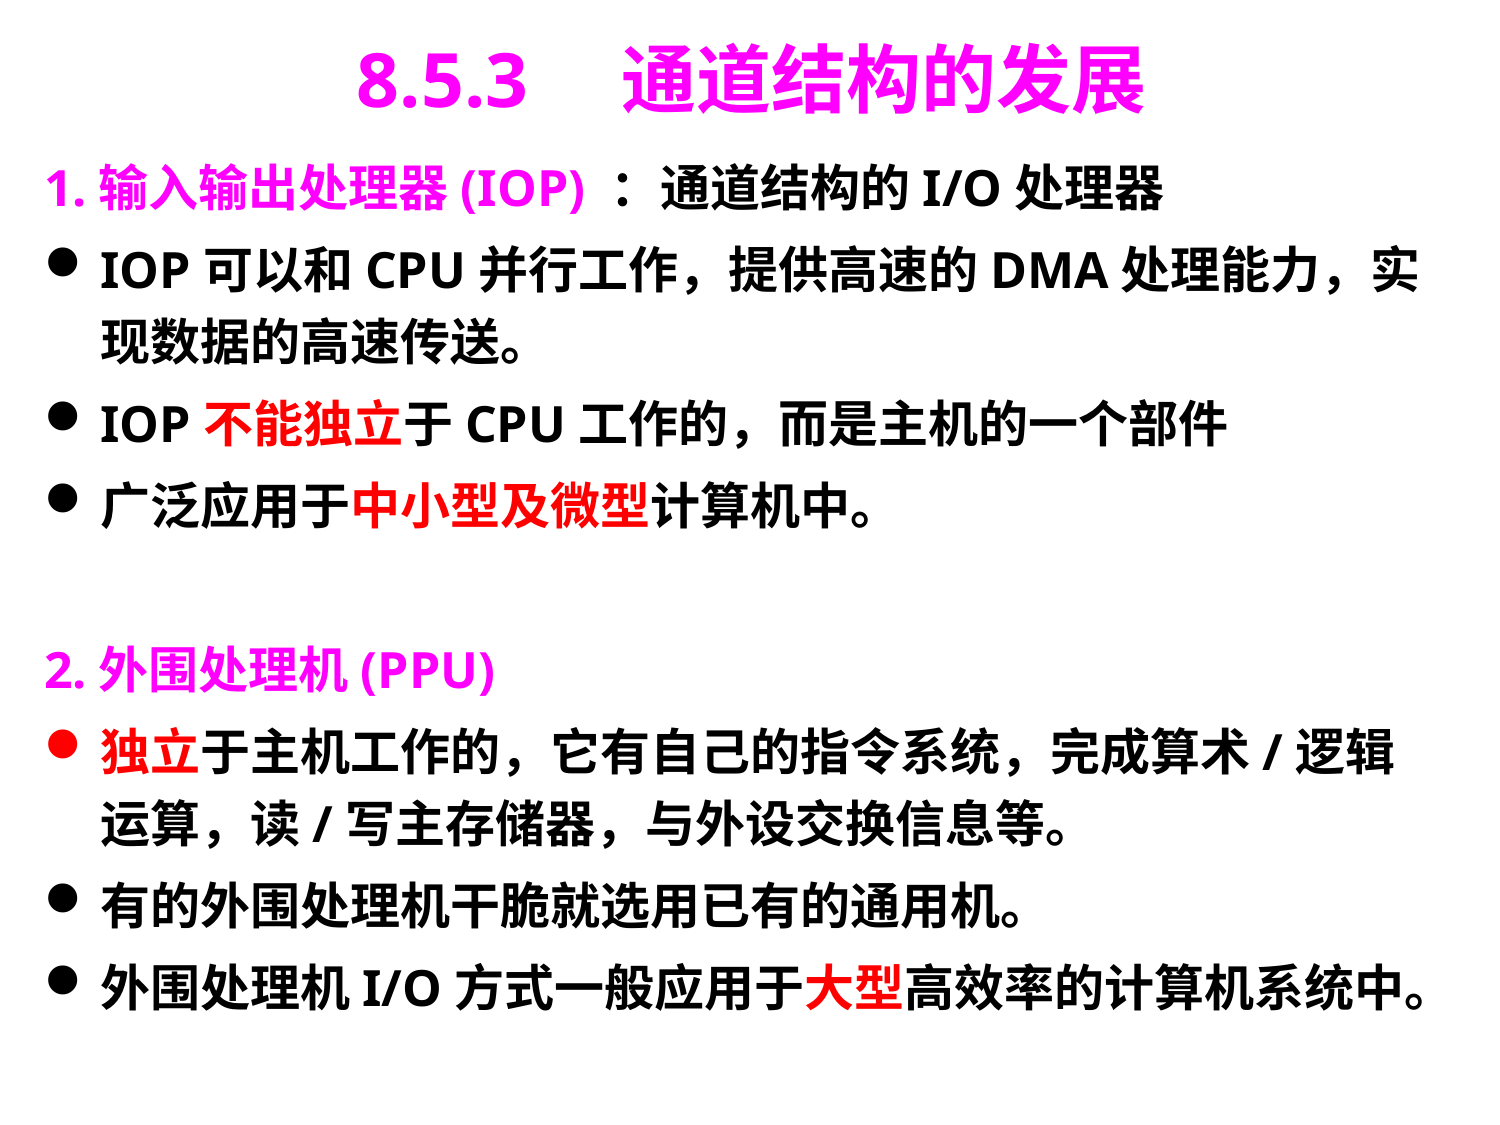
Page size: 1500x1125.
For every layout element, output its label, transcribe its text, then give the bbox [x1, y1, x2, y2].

title 8.5.3 通道结构的发展 [76, 30, 1428, 124]
list 1.输入输出处理器(IOP) ：通道结构的I/O处理器 IOP可以和CPU并行工作，提供高速的DMA处理能力，实现数据的高速传送。 IOP不能独立于CPU工作的，而是主机的一个部件 广泛应用于中小型及微型计算机中。 2.外围处理机(PPU) 独立于主机工作的，它有自己的指令系统，完成算术/逻辑运算，读/写主存储器，与外设交换信息等。 有的外围处理机干脆就选用已有的通用机。 外围处理机I/O方式一般应用于大型高效率的计算机系统中。 [29, 136, 1460, 1083]
